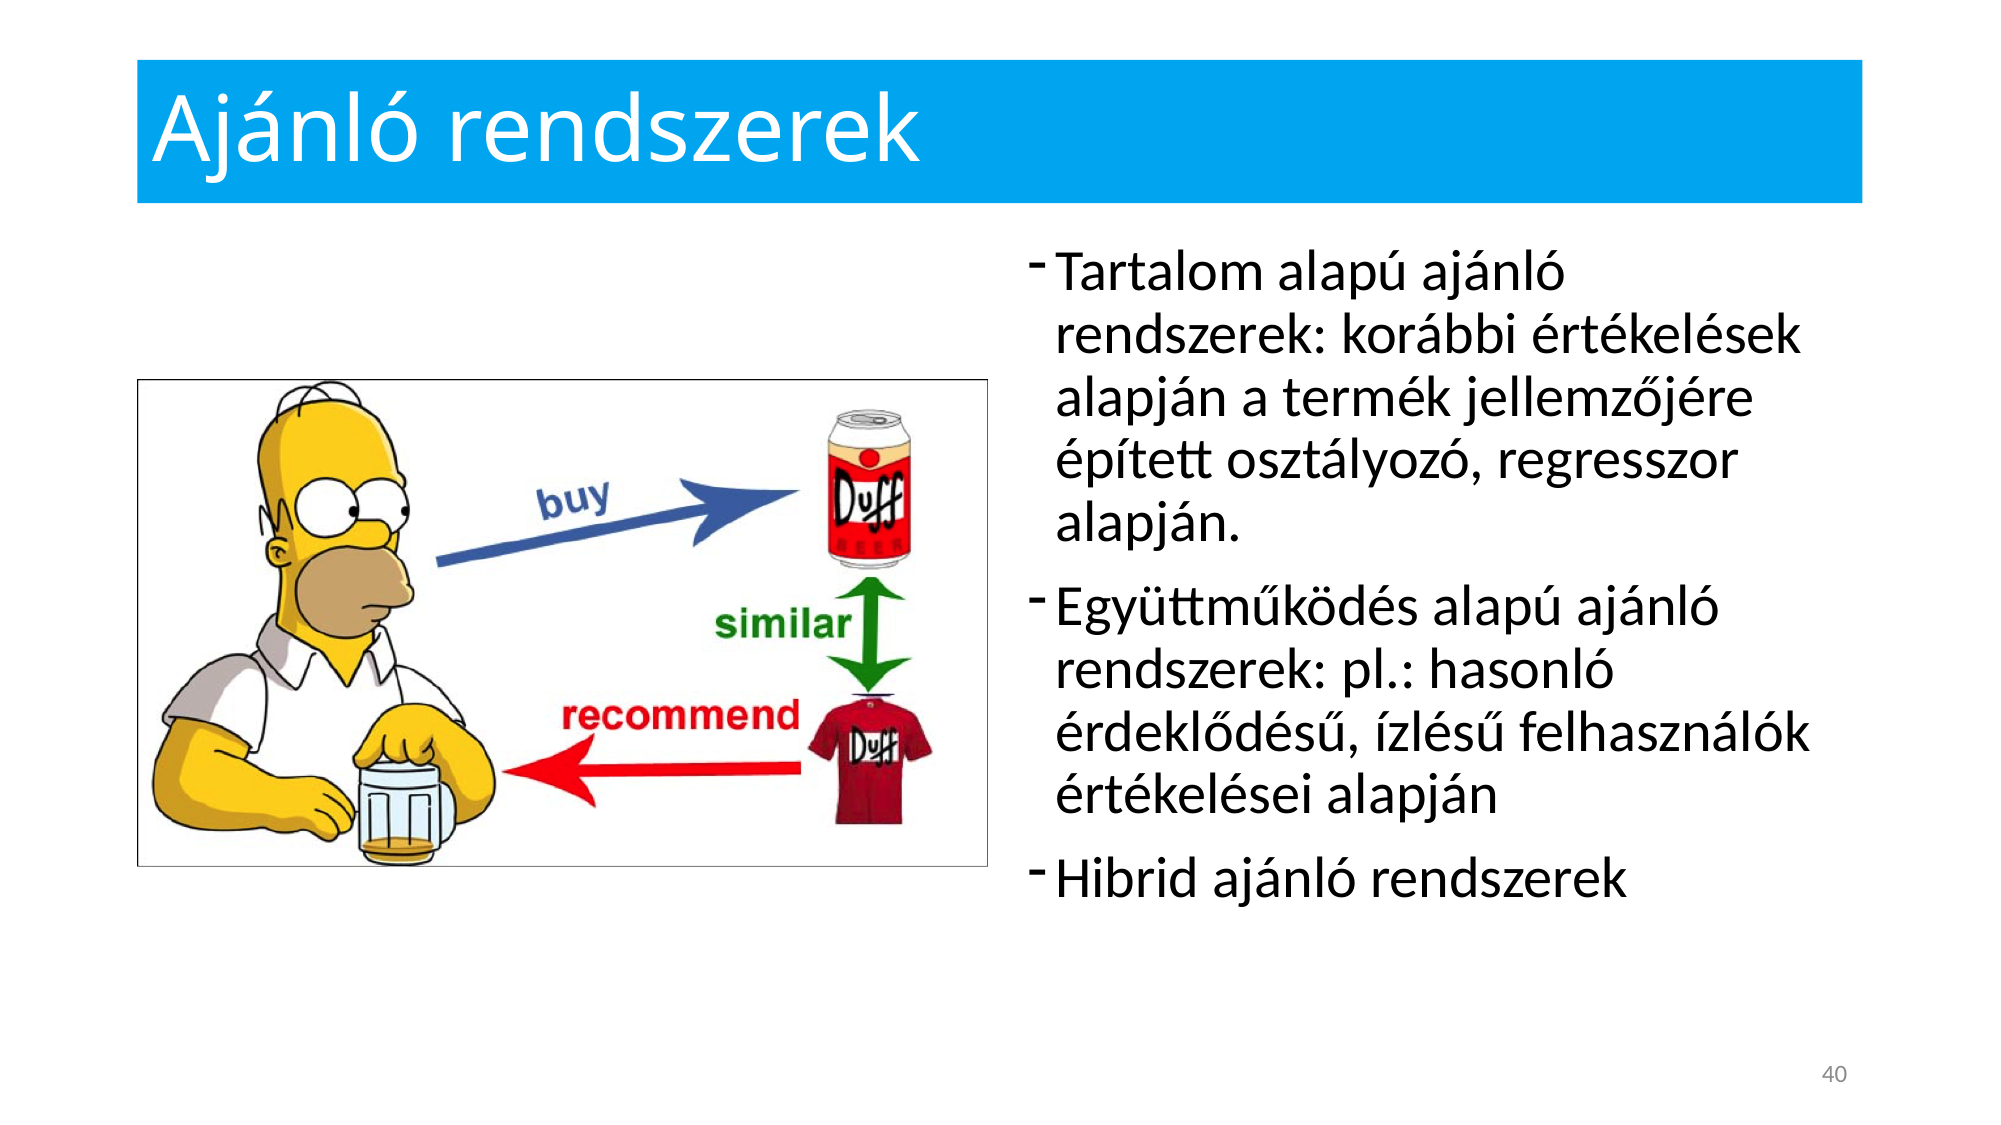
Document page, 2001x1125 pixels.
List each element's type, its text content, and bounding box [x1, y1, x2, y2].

list Tartalom alapú ajánló rendszerek: korábbi értékelések alapján a termék jellemzőjére épített osztályozó, regresszor alapján. Együttműködés alapú ajánló rendszerek: pl.: hasonló érdeklődésű, ízlésű felhasználók értékelései alapján Hibrid ajánló rendszerek [1012, 232, 1863, 1014]
title Ajánló rendszerek [137, 59, 1863, 204]
slide_number 40 [1412, 1042, 1863, 1103]
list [137, 379, 988, 867]
